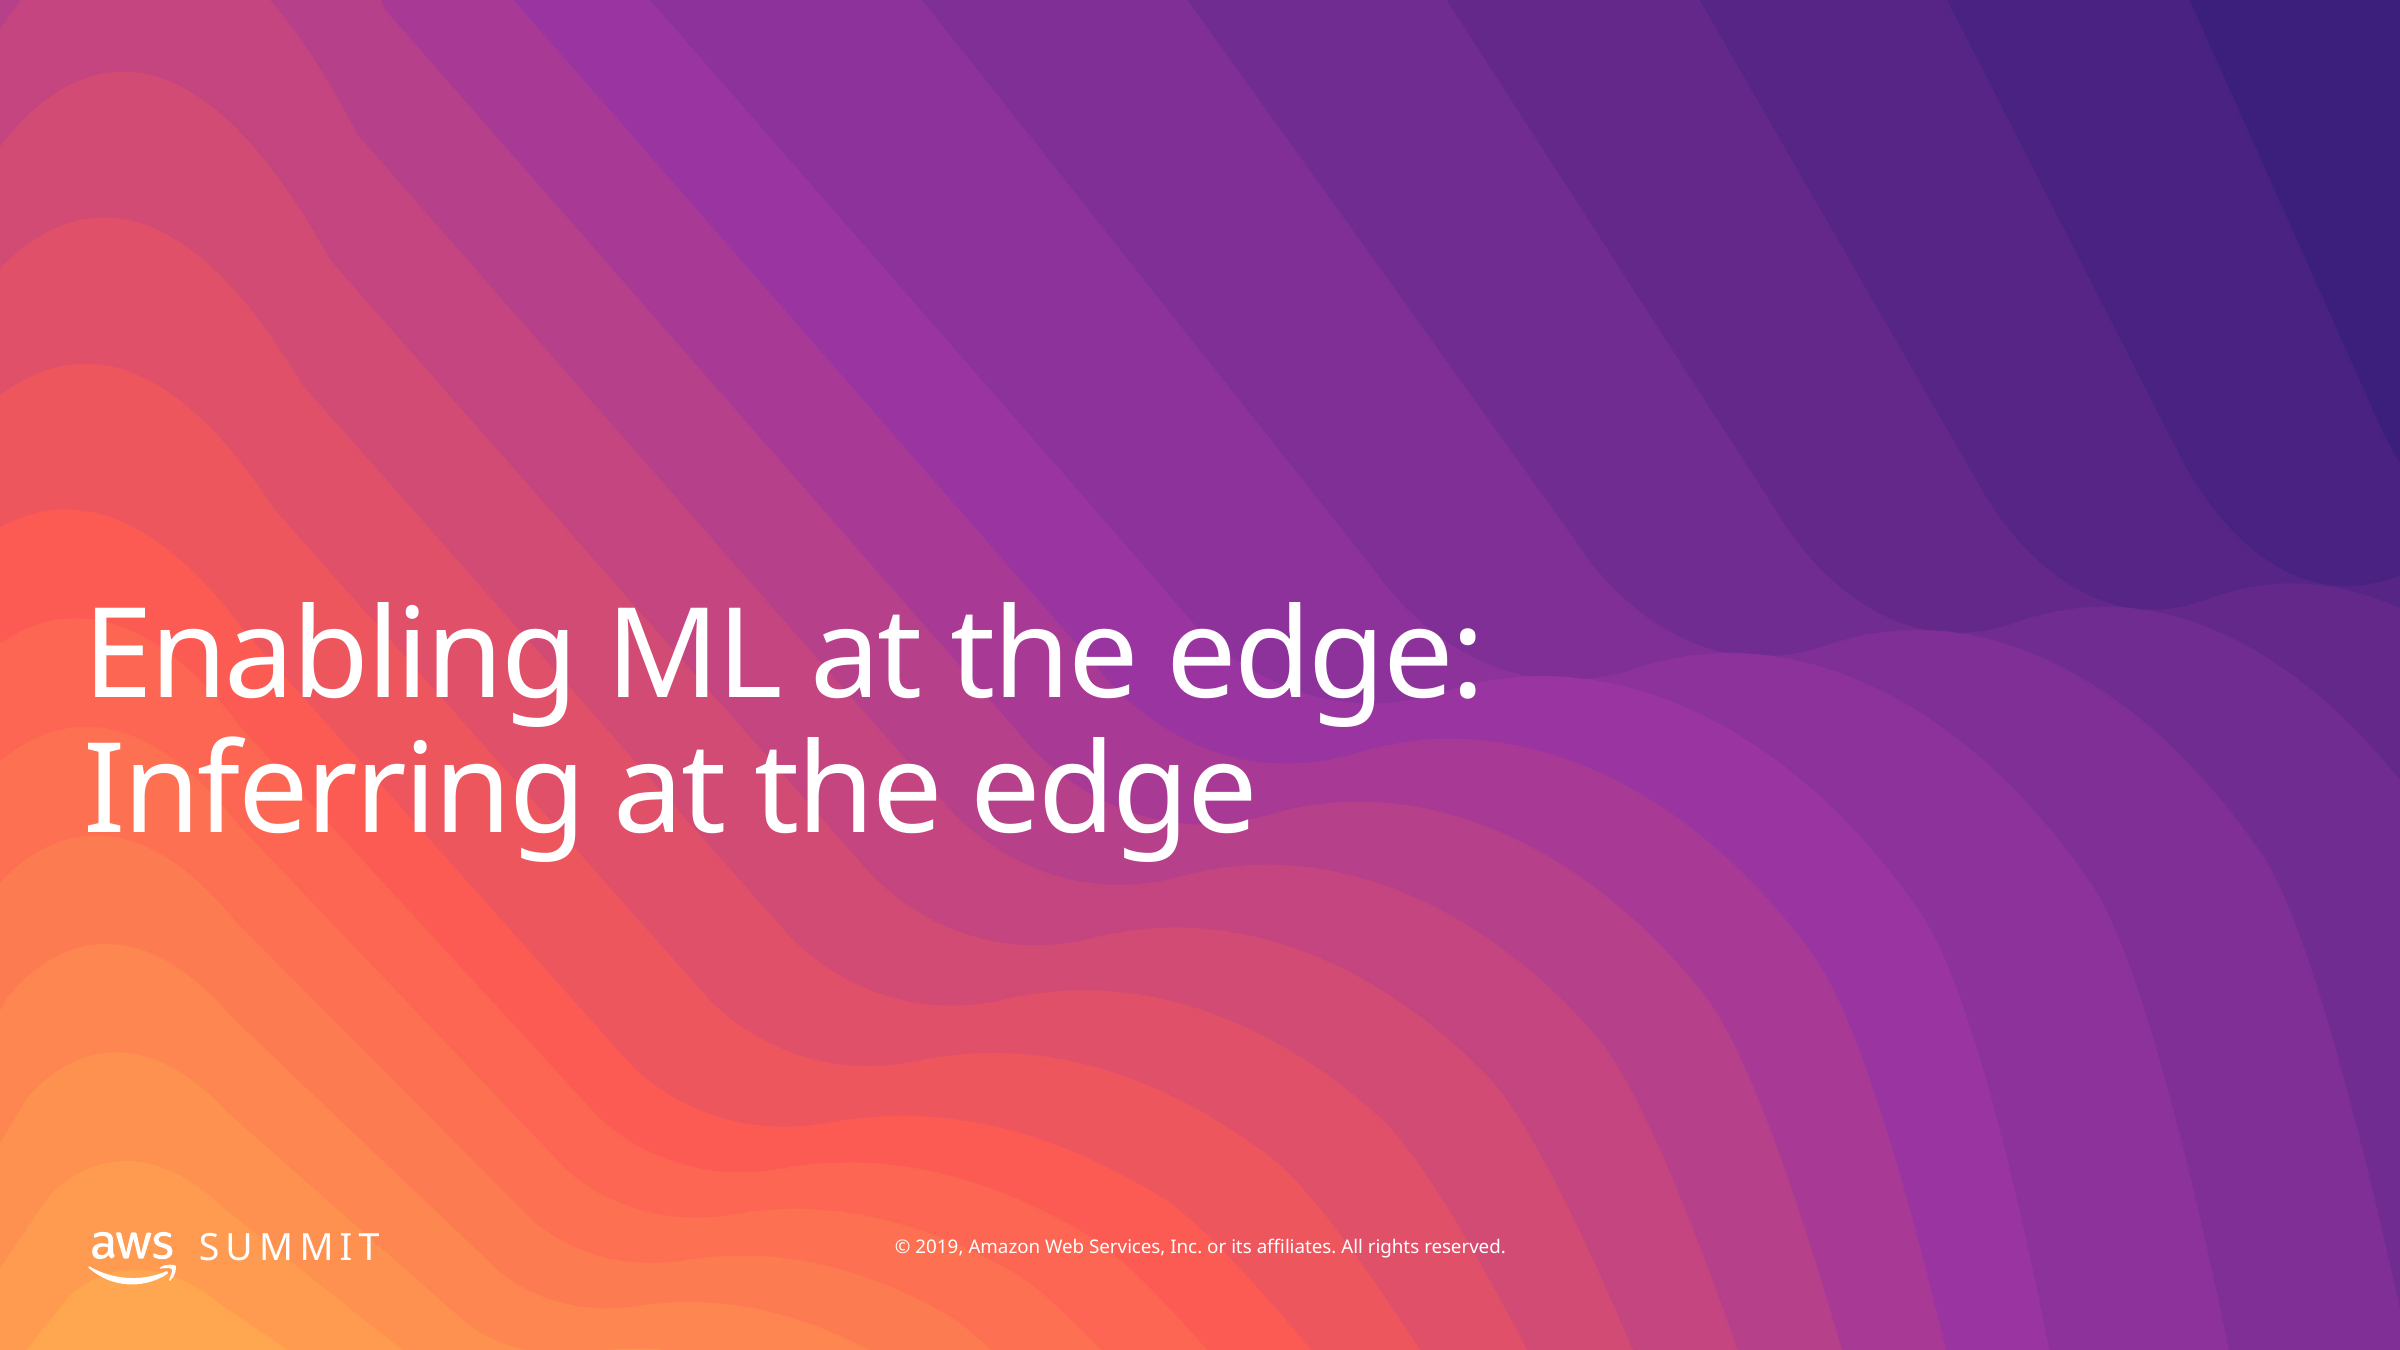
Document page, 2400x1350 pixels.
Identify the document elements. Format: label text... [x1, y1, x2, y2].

picture [0, 0, 2400, 1350]
title Enabling ML at the edge: Inferring at the edge [53, 565, 2171, 887]
